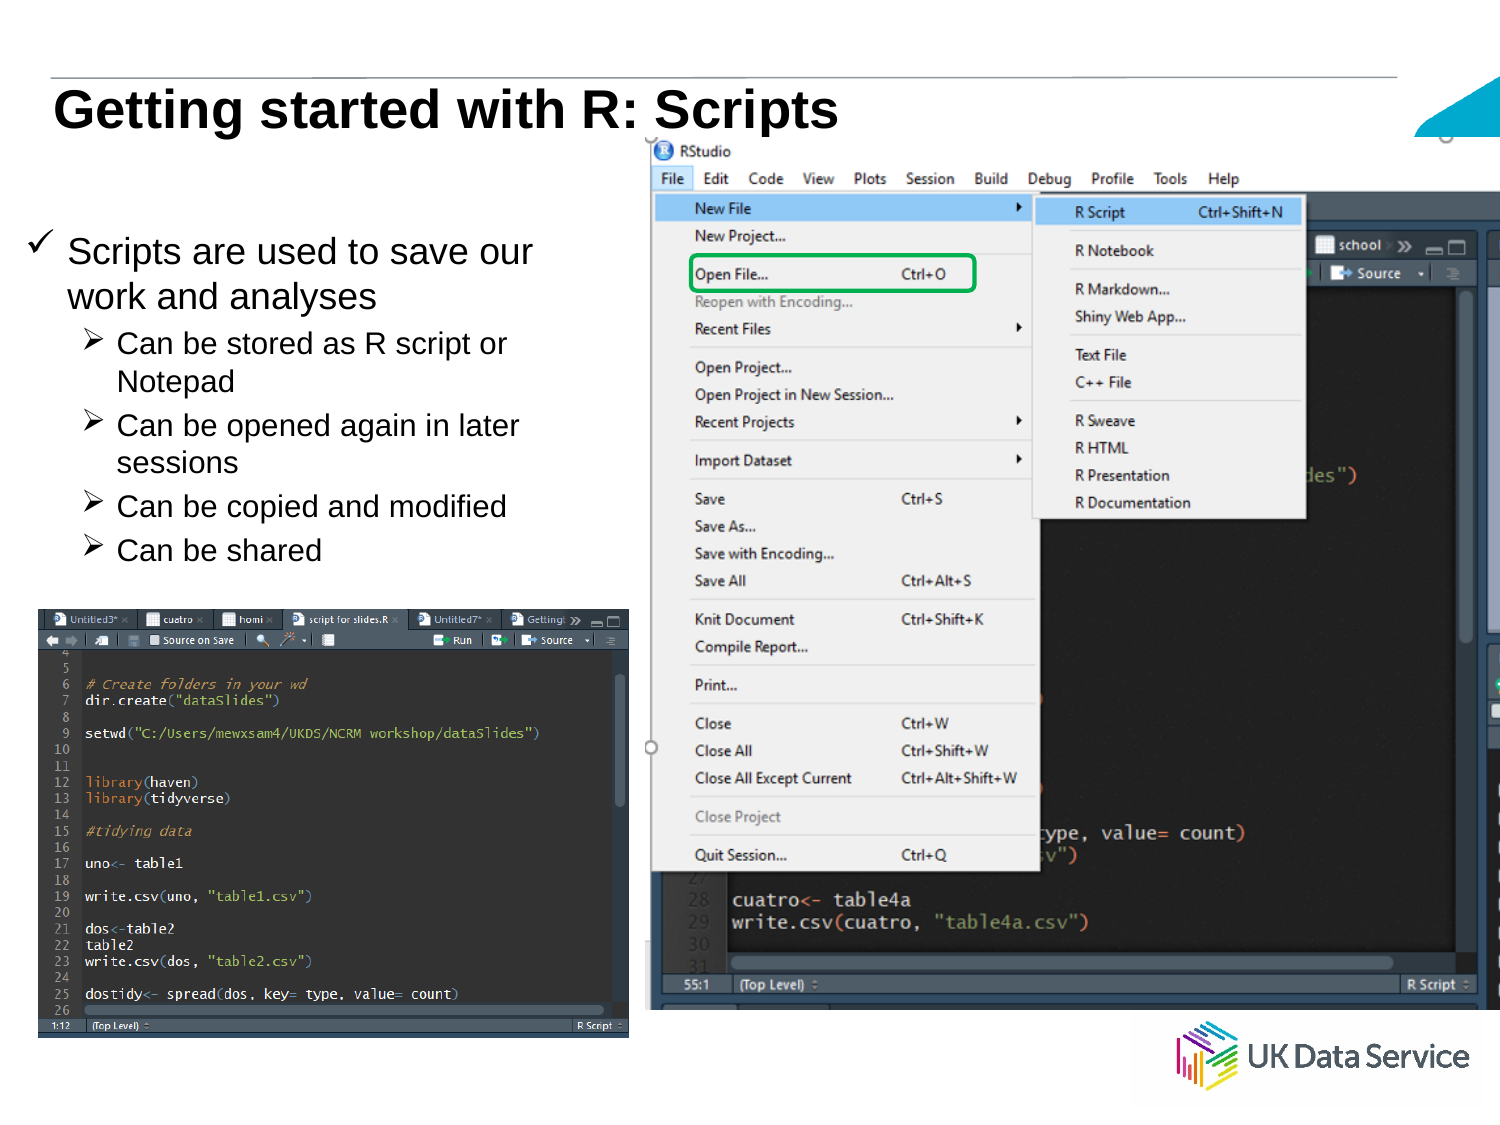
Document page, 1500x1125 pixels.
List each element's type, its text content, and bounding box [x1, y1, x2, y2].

title Getting started with R: Scripts [38, 30, 1389, 183]
picture [37, 609, 629, 1038]
list Scripts are used to save our work and analyses Can be stored as R script or Notepad Can be opened again in later sessions Can be copied and modified Can be shared [10, 220, 631, 610]
picture [645, 0, 1500, 1108]
